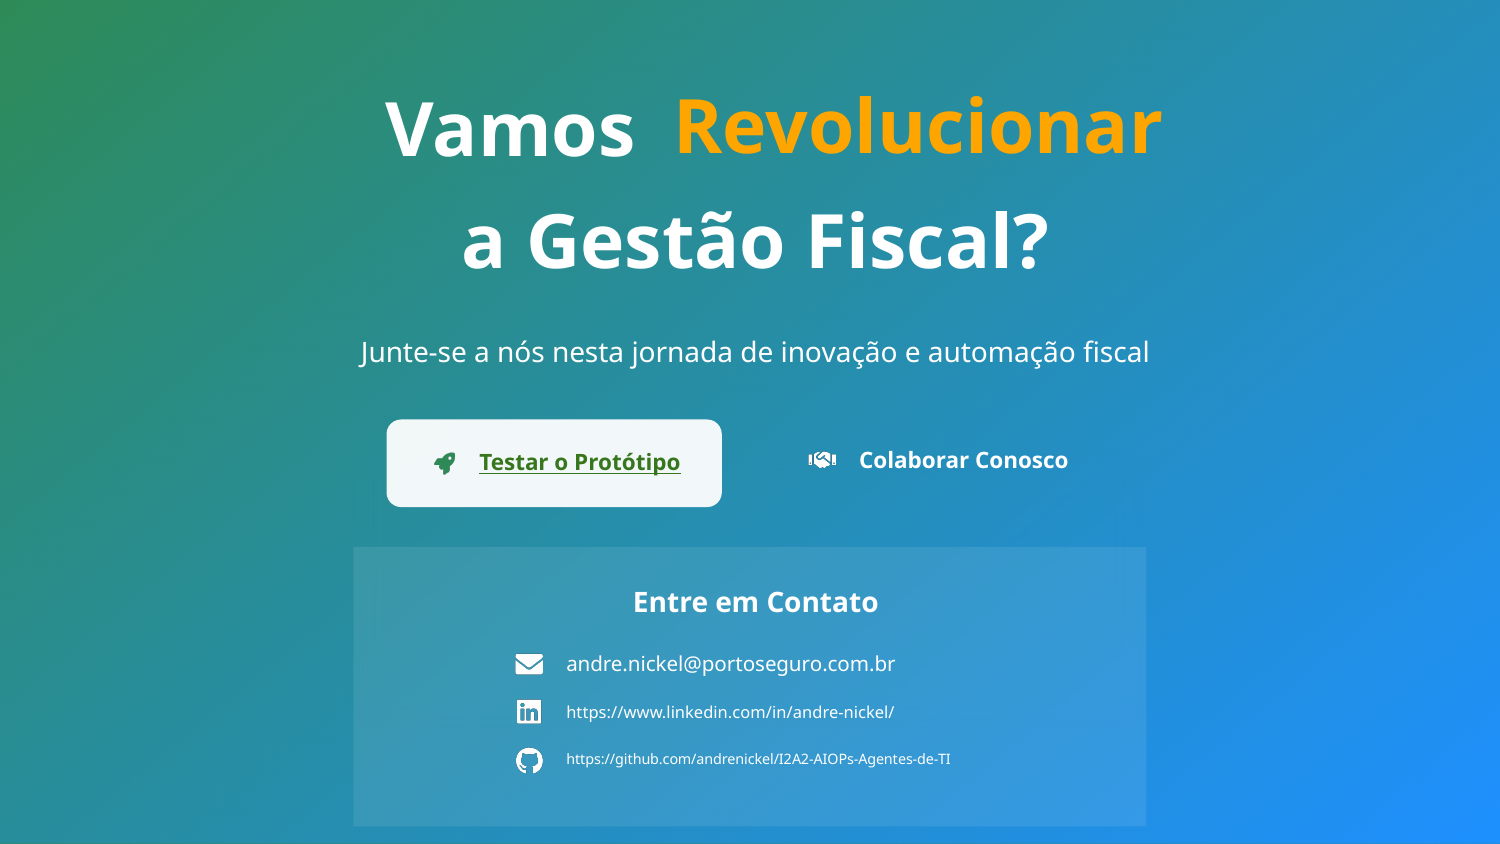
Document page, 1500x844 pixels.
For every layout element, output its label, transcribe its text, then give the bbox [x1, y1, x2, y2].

text_box https://www.linkedin.com/in/andre-nickel/ [566, 701, 983, 722]
text_box Revolucionar [667, 78, 1169, 169]
picture [0, 0, 1500, 844]
text_box Testar o Protótipo [473, 447, 687, 479]
text_box Entre em Contato [388, 583, 1124, 618]
text_box Vamos [370, 81, 652, 172]
text_box Junte-se a nós nesta jornada de inovação e automação fiscal [353, 334, 1159, 369]
text_box [353, 546, 1147, 827]
text_box Colaborar Conosco [853, 446, 1075, 474]
text_box https://github.com/andrenickel/I2A2-AIOPs-Agentes-de-TI [566, 750, 1004, 768]
text_box a Gestão Fiscal? [455, 193, 1056, 284]
text_box andre.nickel@portoseguro.com.br [566, 650, 902, 676]
text_box [386, 419, 722, 508]
